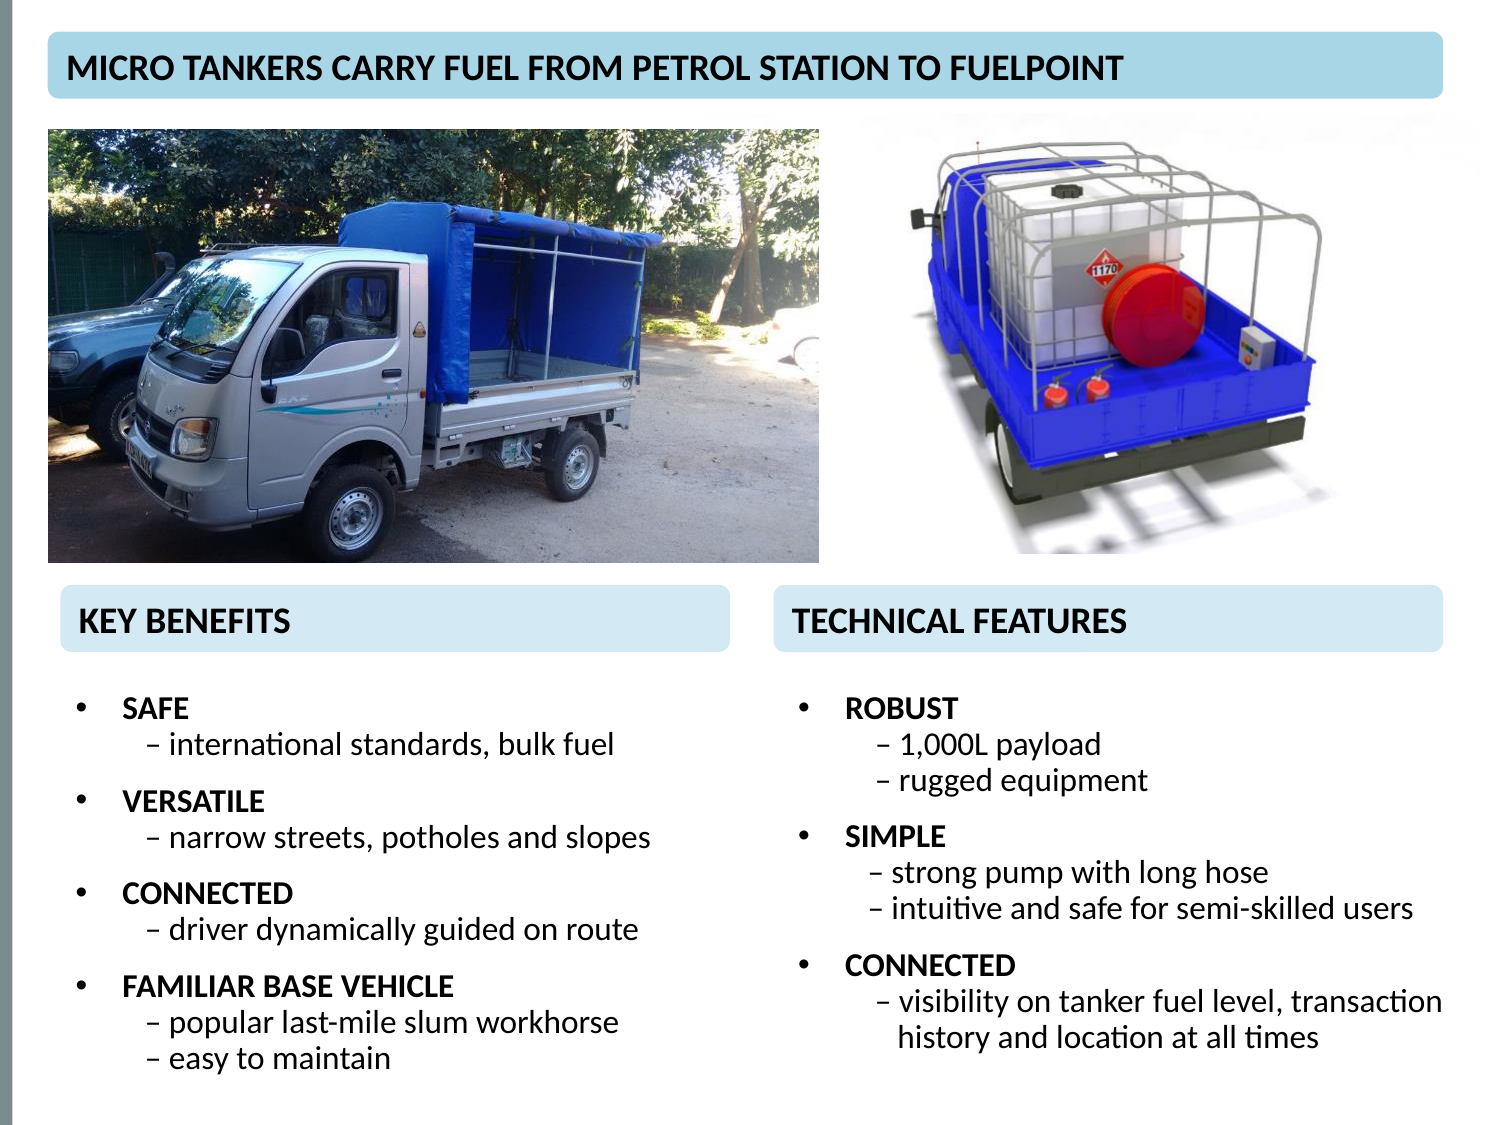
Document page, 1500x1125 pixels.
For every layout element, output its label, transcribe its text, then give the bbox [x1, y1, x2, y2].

picture [48, 113, 1484, 563]
text_box SAFE – international standards, bulk fuel VERSATILE – narrow streets, potholes and slopes CONNECTED – driver dynamically guided on route FAMILIAR BASE VEHICLE – popular last-mile slum workhorse – easy to maintain [60, 644, 711, 979]
text_box ROBUST – 1,000L payload – rugged equipment SIMPLE – strong pump with long hose – intuitive and safe for semi-skilled users CONNECTED – visibility on tanker fuel level, transaction history and location at all times [783, 622, 1471, 1067]
text_box MICRO TANKERS CARRY FUEL FROM PETROL STATION TO FUELPOINT [47, 31, 1444, 99]
text_box TECHNICAL FEATURES [773, 585, 1444, 653]
text_box KEY BENEFITS [60, 584, 731, 652]
